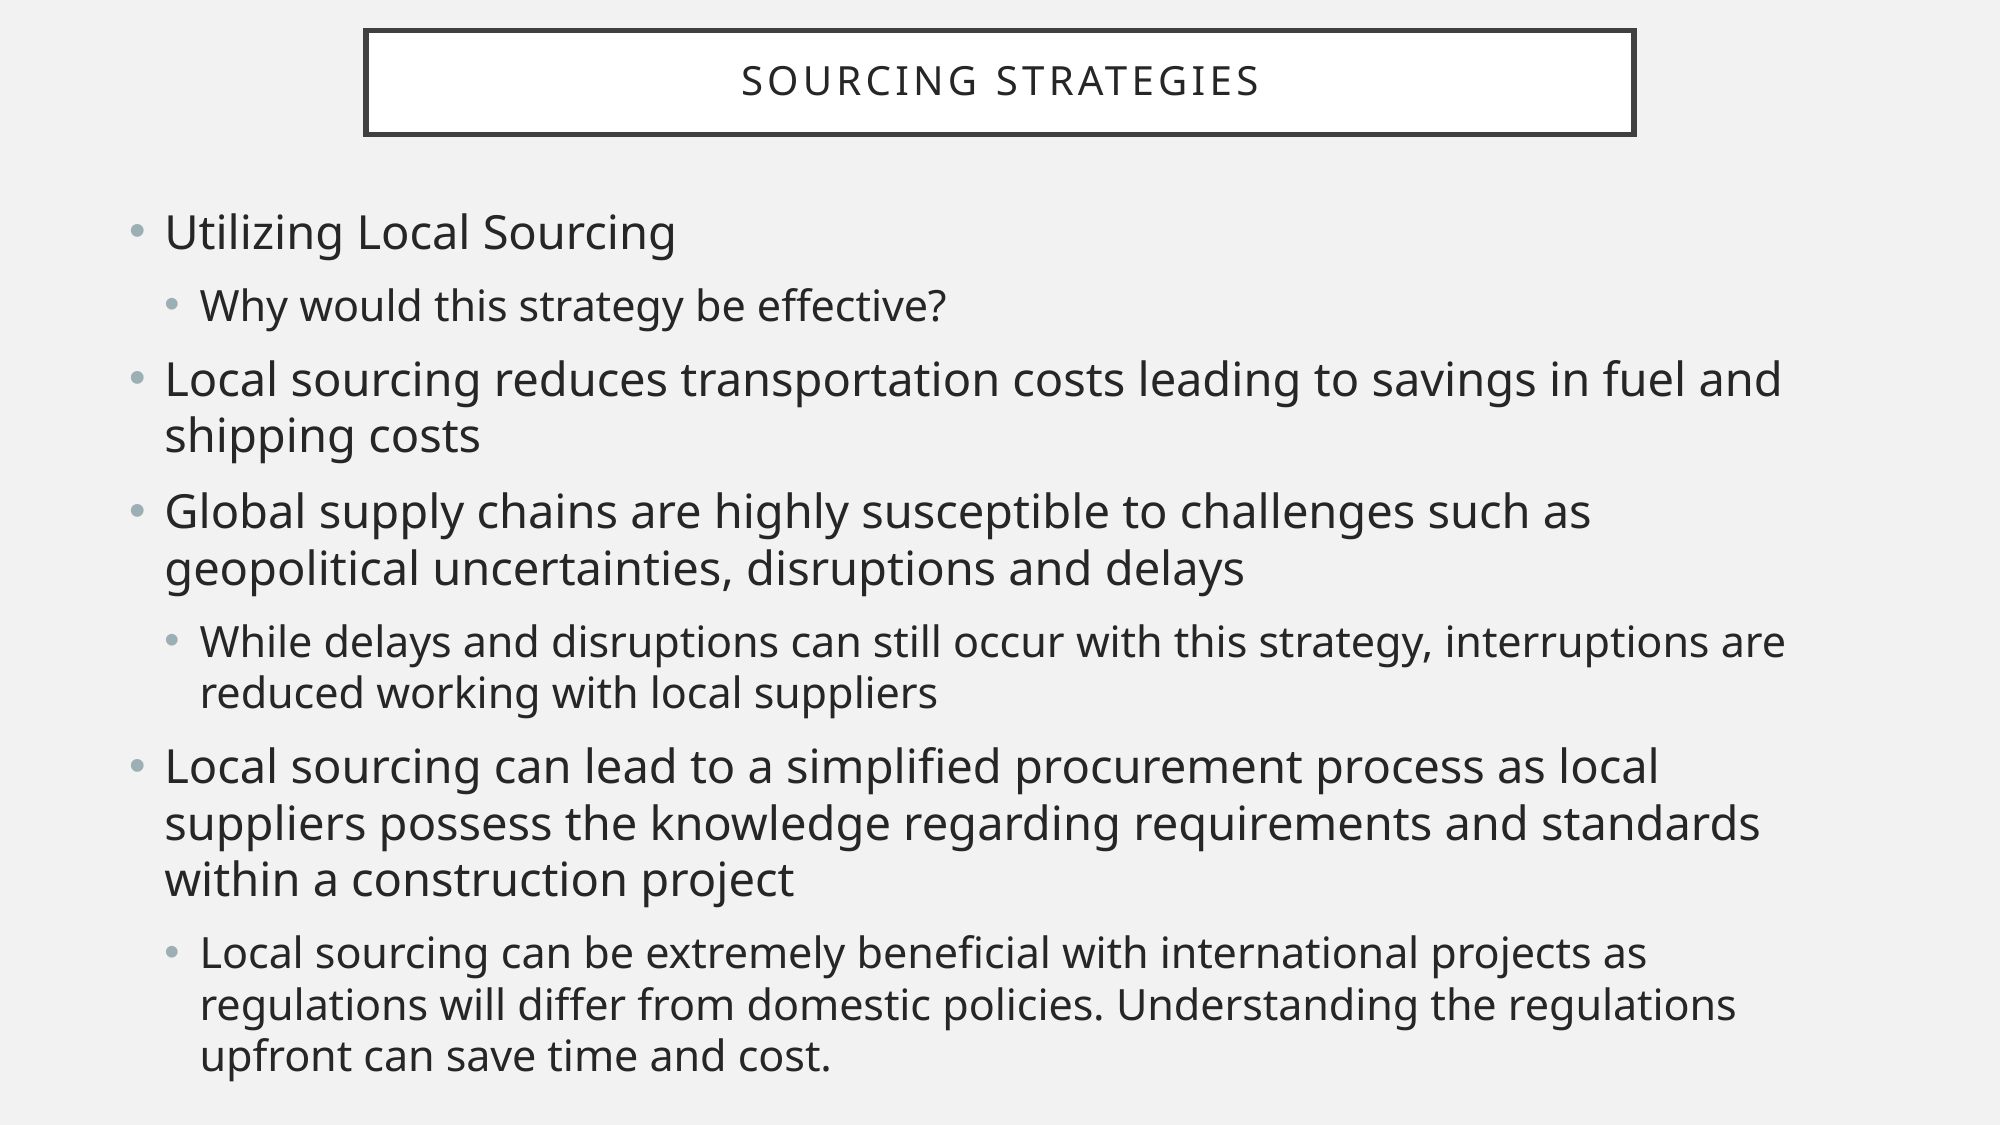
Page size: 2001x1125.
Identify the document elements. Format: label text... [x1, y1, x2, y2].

title Sourcing strategies [363, 28, 1637, 137]
list Utilizing Local Sourcing Why would this strategy be effective? Local sourcing reduces transportation costs leading to savings in fuel and shipping costs Global supply chains are highly susceptible to challenges such as geopolitical uncertainties, disruptions and delays While delays and disruptions can still occur with this strategy, interruptions are reduced working with local suppliers Local sourcing can lead to a simplified procurement process as local suppliers possess the knowledge regarding requirements and standards within a construction project Local sourcing can be extremely beneficial with international projects as regulations will differ from domestic policies. Understanding the regulations upfront can save time and cost. [114, 194, 1829, 1095]
